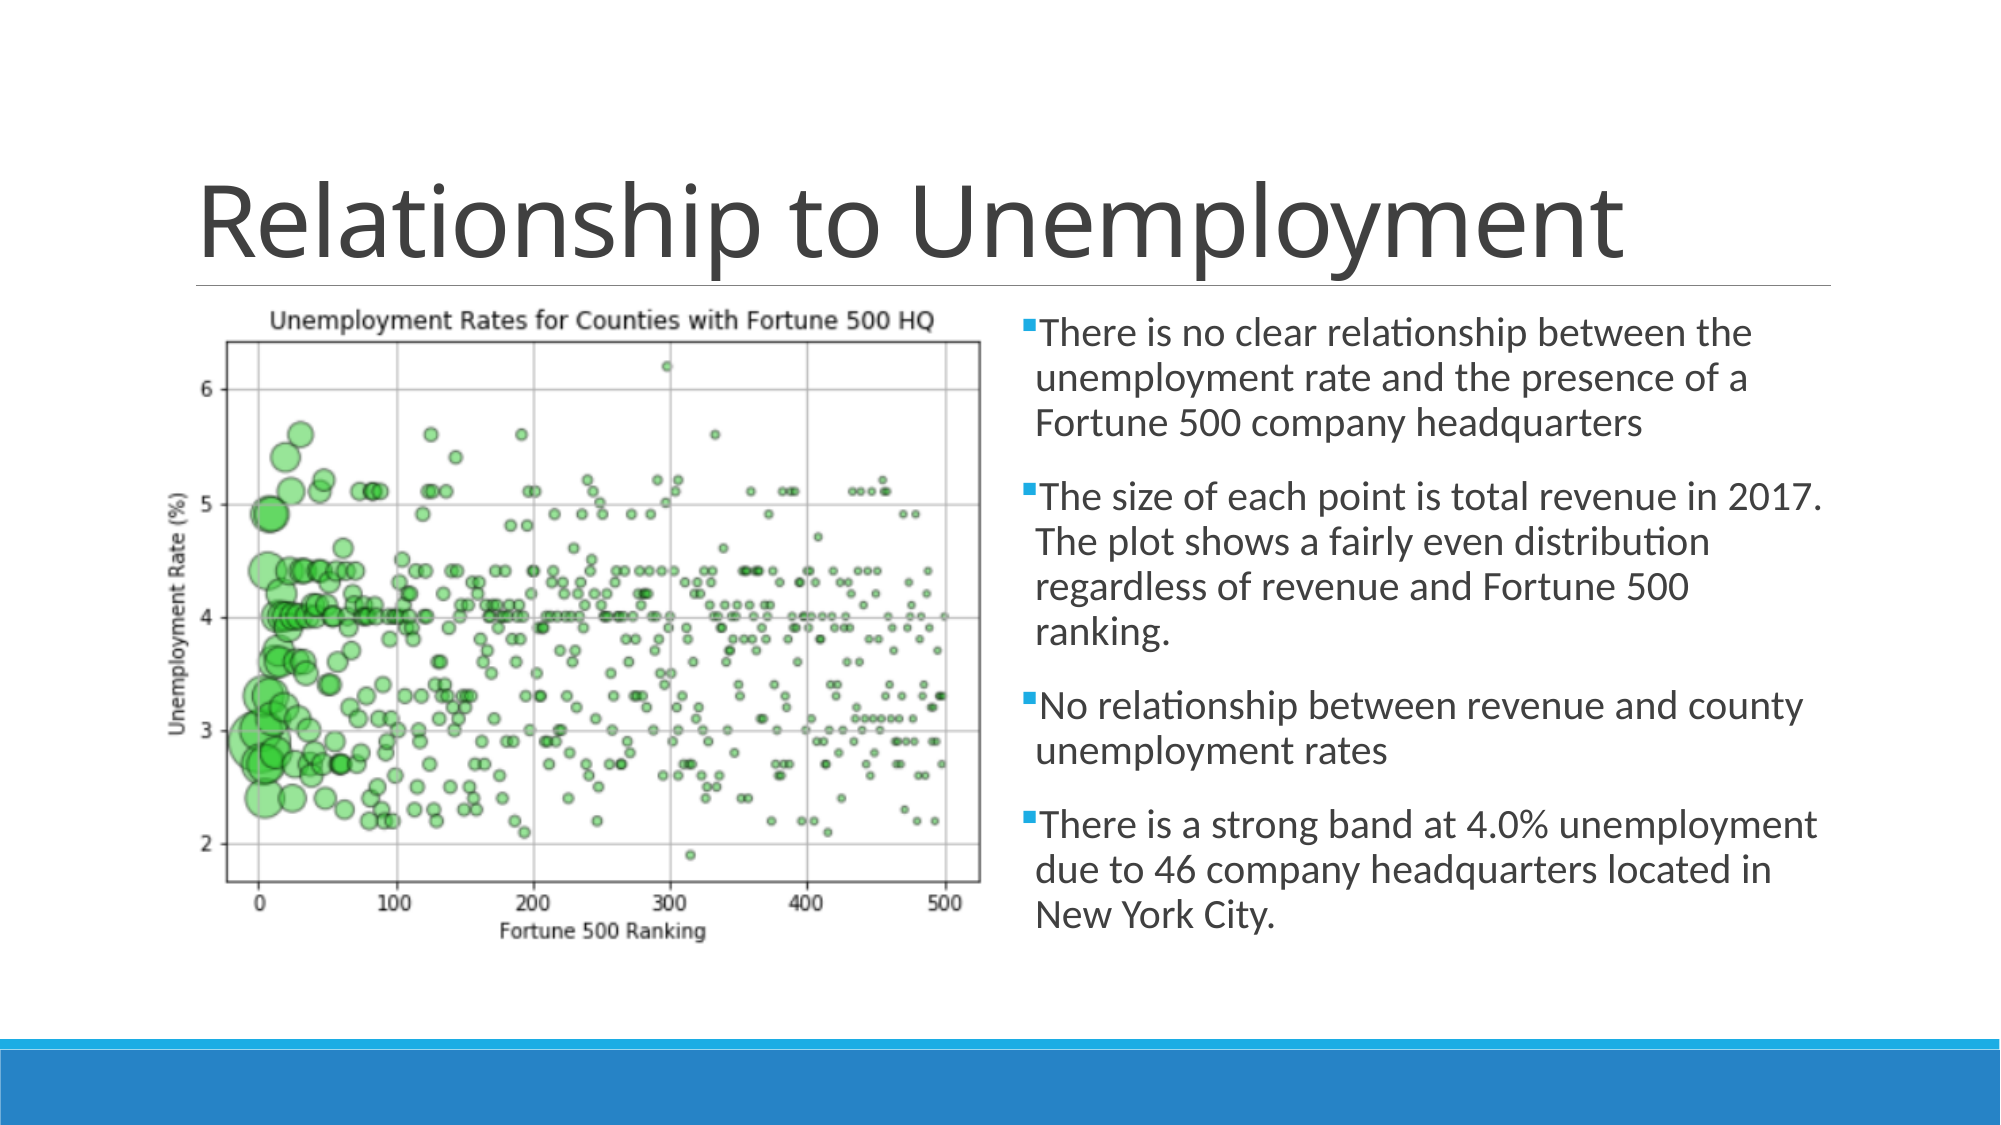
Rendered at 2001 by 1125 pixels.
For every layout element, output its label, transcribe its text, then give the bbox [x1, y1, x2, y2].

list There is no clear relationship between the unemployment rate and the presence of a Fortune 500 company headquarters The size of each point is total revenue in 2017. The plot shows a fairly even distribution regardless of revenue and Fortune 500 ranking. No relationship between revenue and county unemployment rates There is a strong band at 4.0% unemployment due to 46 company headquarters located in New York City. [1026, 302, 1830, 963]
title Relationship to Unemployment [180, 47, 1830, 285]
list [149, 302, 1021, 964]
